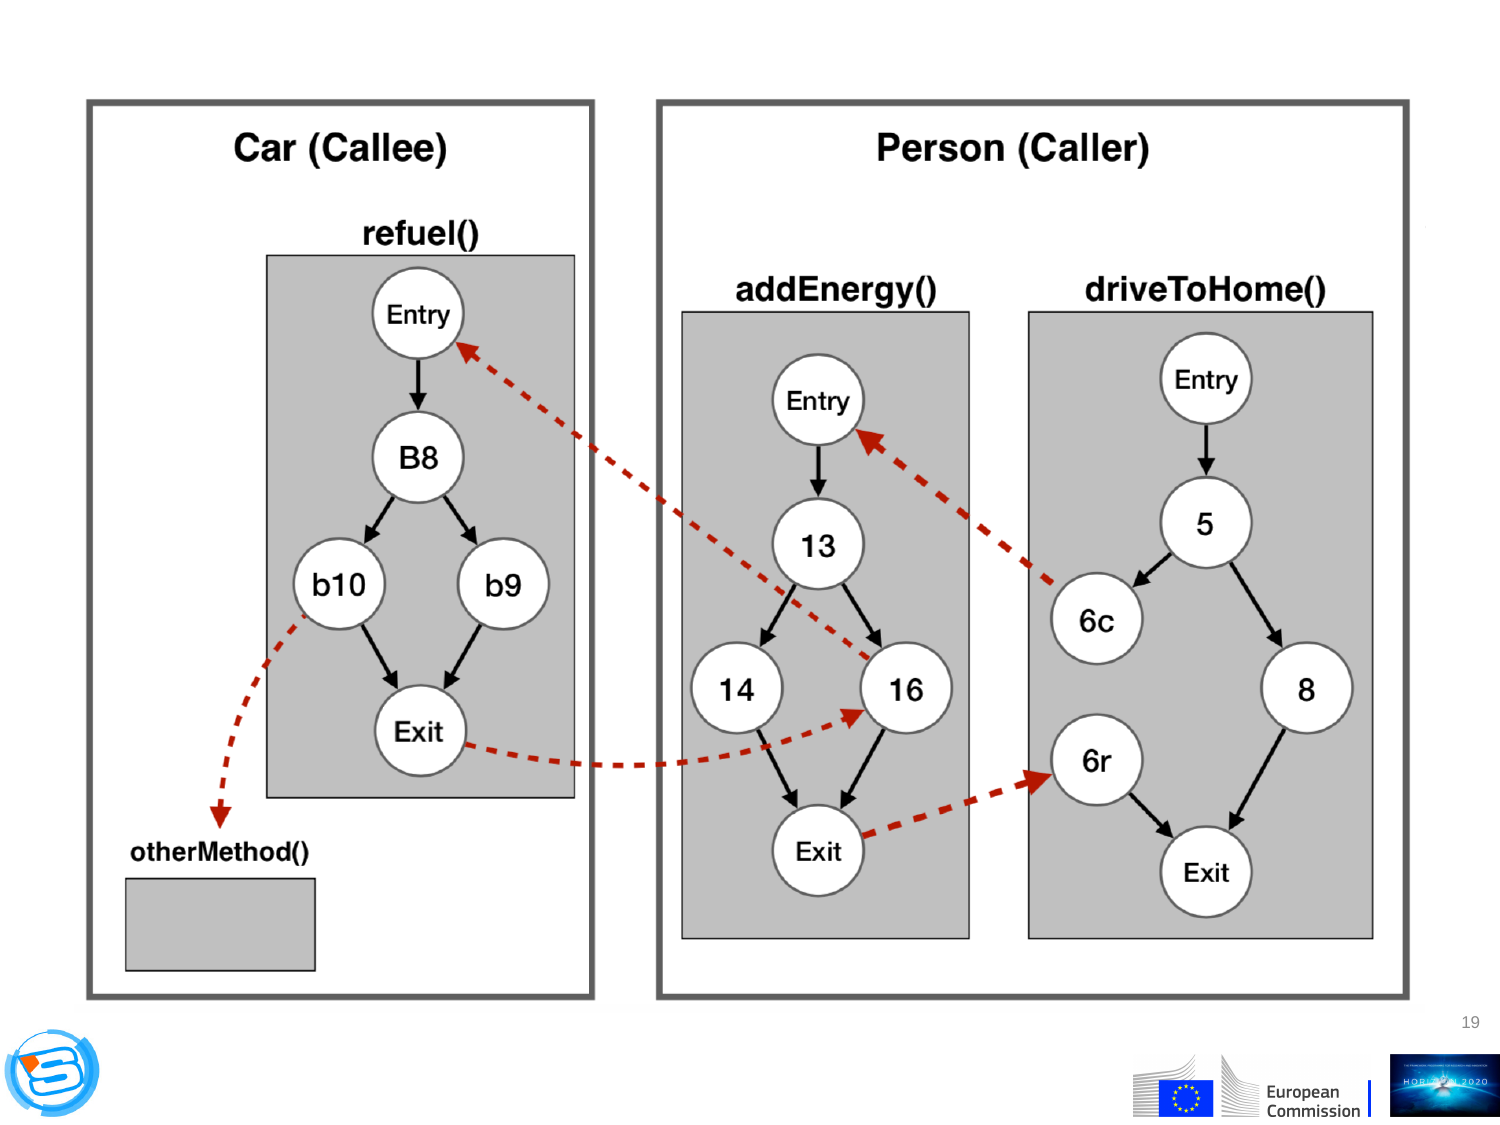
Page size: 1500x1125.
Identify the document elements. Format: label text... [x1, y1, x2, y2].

slide_number 19 [1438, 991, 1496, 1052]
picture [1390, 1054, 1500, 1117]
picture [1133, 1054, 1371, 1117]
picture [74, 85, 1426, 1013]
picture [2, 1027, 102, 1119]
